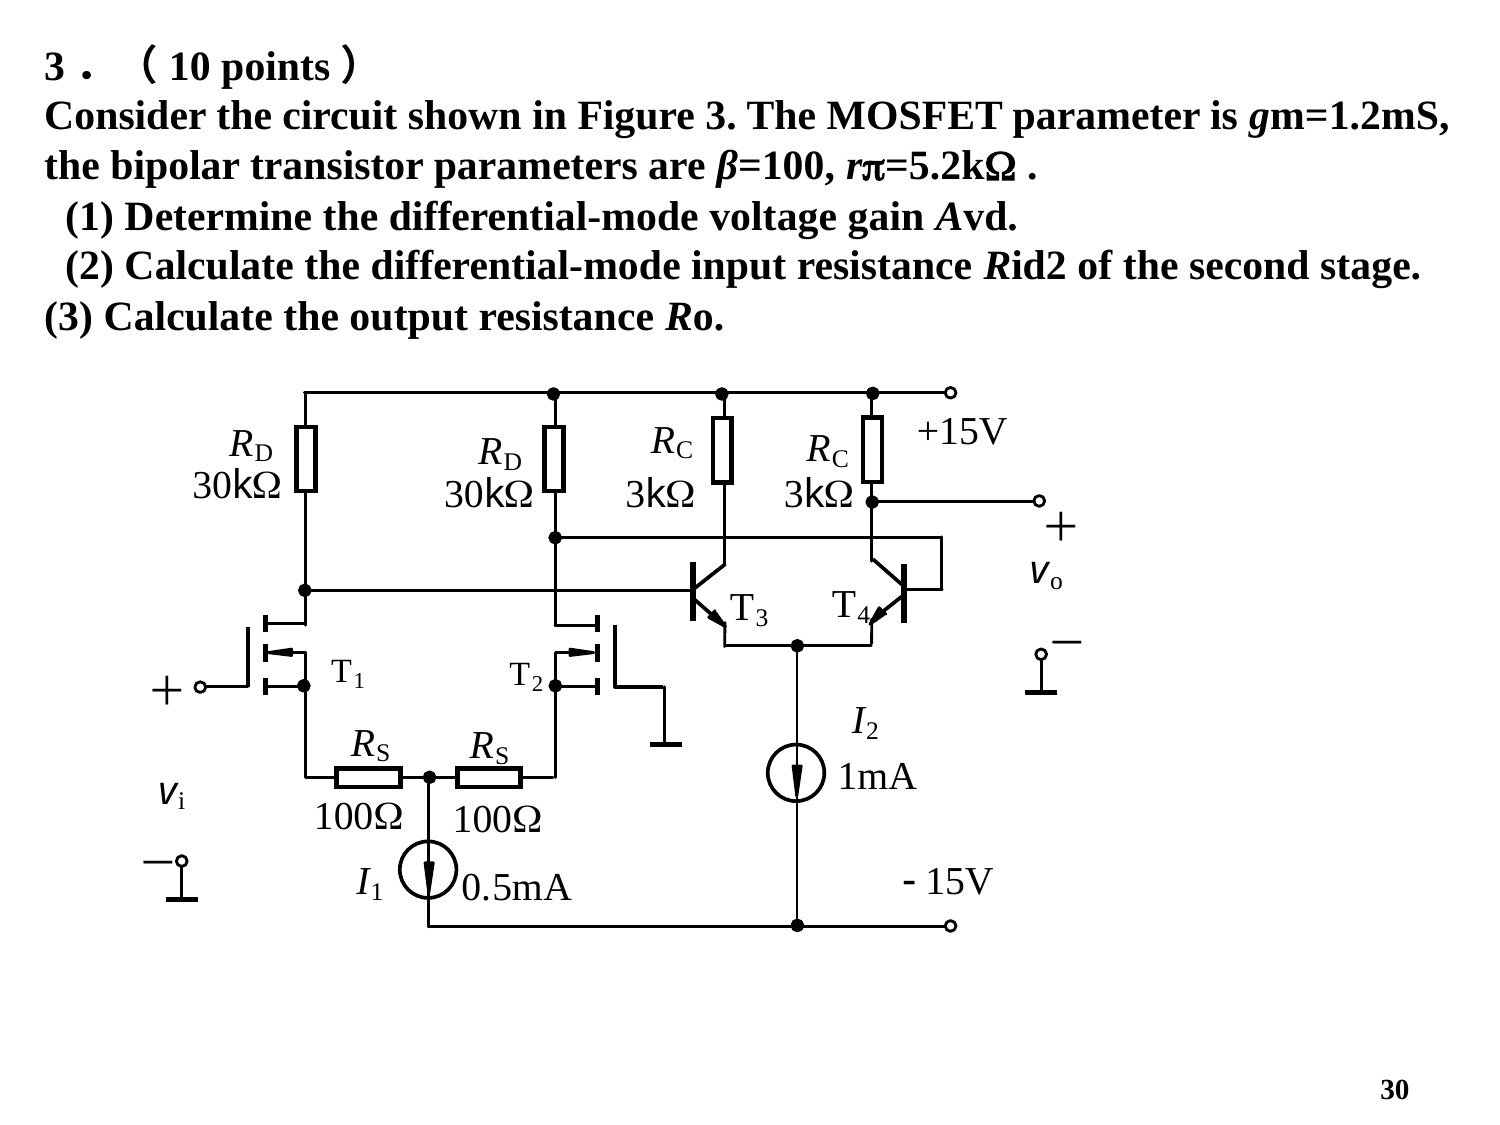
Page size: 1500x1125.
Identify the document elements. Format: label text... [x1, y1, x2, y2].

text_box 3．（10 points） Consider the circuit shown in Figure 3. The MOSFET parameter is gm=1.2mS, the bipolar transistor parameters are β=100, r=5.2k . (1) Determine the differential-mode voltage gain Avd. (2) Calculate the differential-mode input resistance Rid2 of the second stage. (3) Calculate the output resistance Ro. [29, 30, 1471, 346]
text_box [135, 385, 1093, 935]
slide_number 30 [1112, 1037, 1426, 1113]
